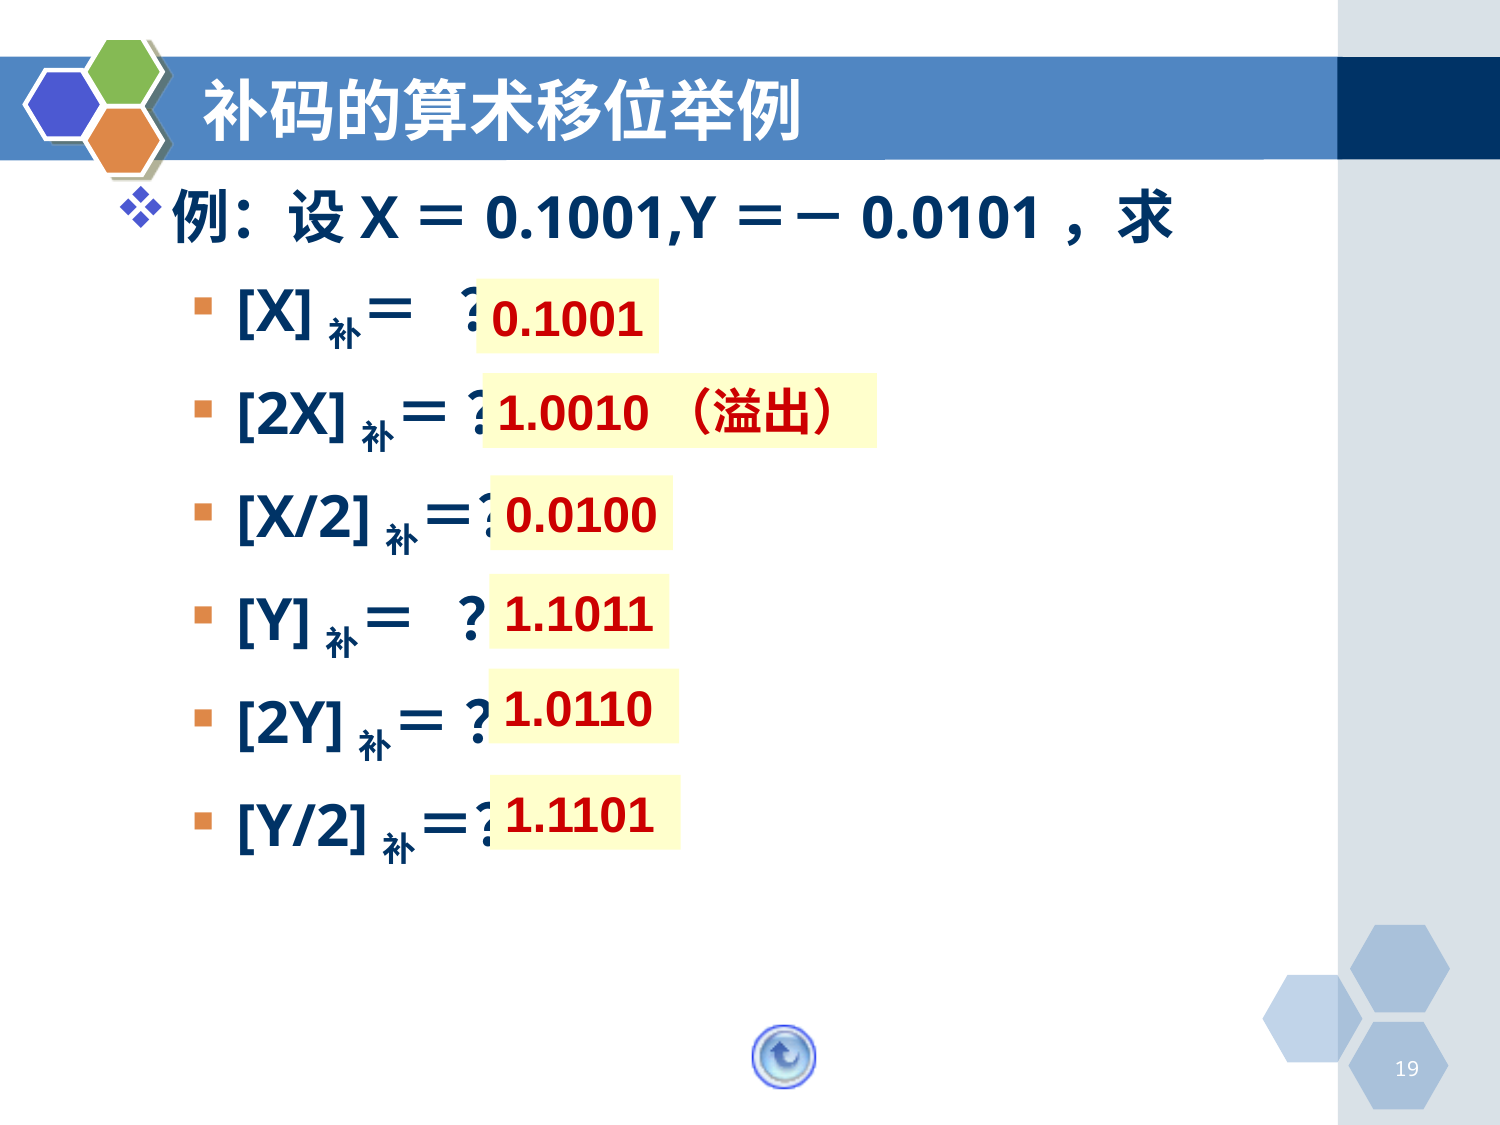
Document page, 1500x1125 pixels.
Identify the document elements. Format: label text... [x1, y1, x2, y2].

list 例：设X＝0.1001,Y＝－0.0101，求 [X]补＝ ？ [2X]补＝ ？ [X/2]补＝？ [Y]补＝ ？ [2Y]补＝ ？ [Y/2]补＝？ [99, 172, 1317, 870]
picture [749, 1022, 819, 1093]
text_box 1.1011 [489, 573, 670, 649]
text_box 0.1001 [476, 278, 659, 354]
title 补码的算术移位举例 [187, 62, 1288, 155]
text_box 0.0100 [490, 475, 673, 551]
text_box 1.1101 [490, 774, 681, 850]
text_box 1.0010（溢出） [482, 373, 877, 448]
slide_number 19 [1359, 1047, 1435, 1086]
text_box 1.0110 [488, 668, 680, 744]
